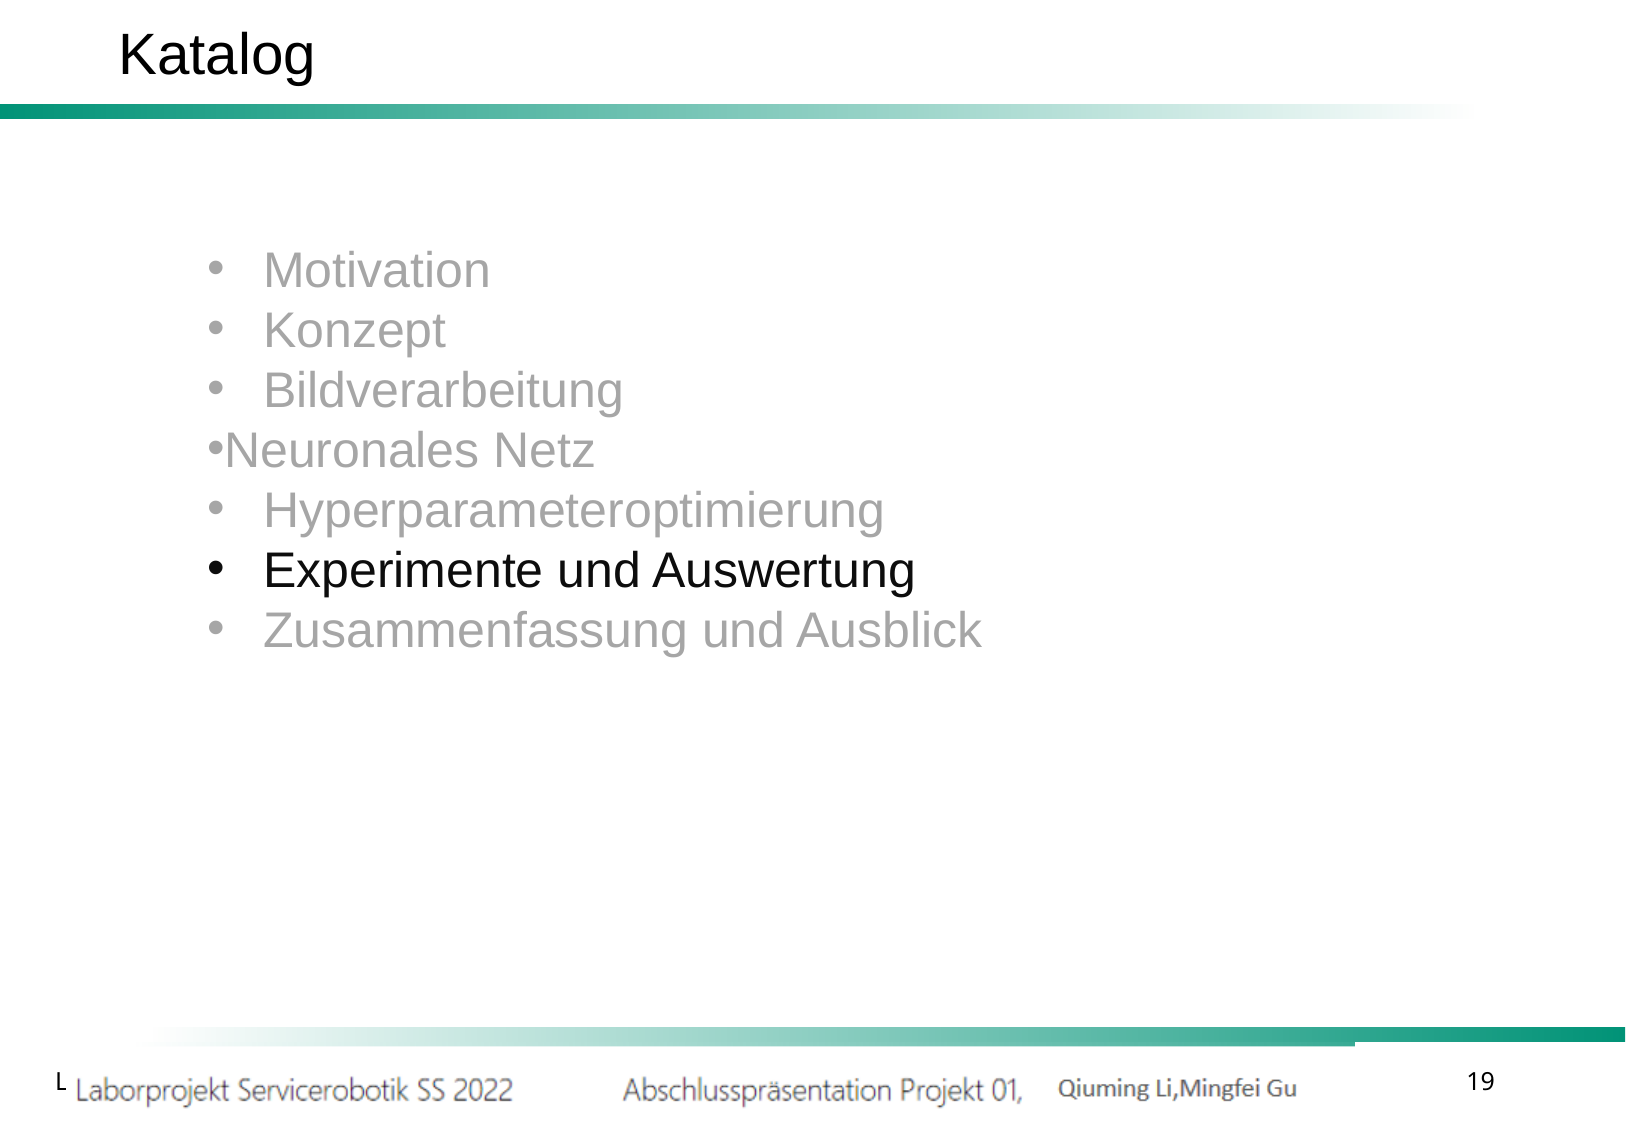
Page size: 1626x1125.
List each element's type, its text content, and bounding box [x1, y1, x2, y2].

text_box Katalog [103, 8, 1058, 94]
picture [66, 1042, 1355, 1125]
text_box Motivation Konzept Bildverarbeitung Neuronales Netz Hyperparameteroptimierung Experimente und Auswertung Zusammenfassung und Ausblick [192, 230, 1356, 785]
